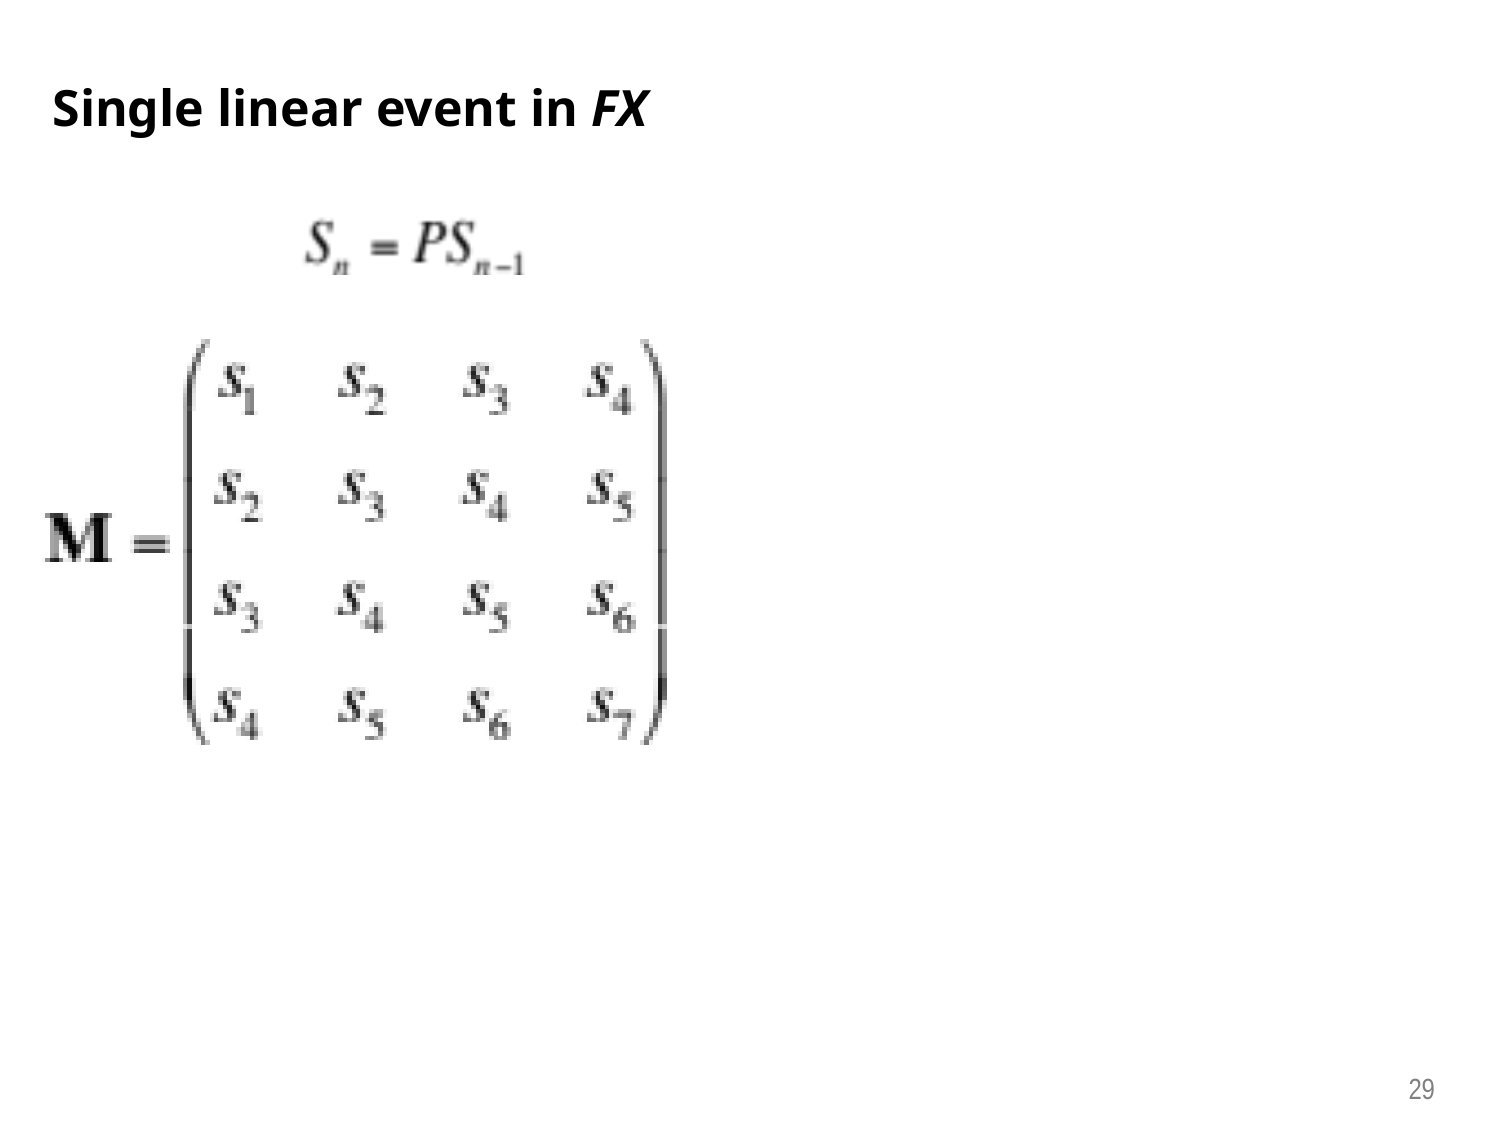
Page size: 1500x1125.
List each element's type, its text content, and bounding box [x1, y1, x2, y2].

slide_number 29 [1137, 1062, 1451, 1113]
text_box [37, 331, 668, 746]
title Single linear event in FX [37, 49, 1438, 163]
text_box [297, 212, 526, 276]
